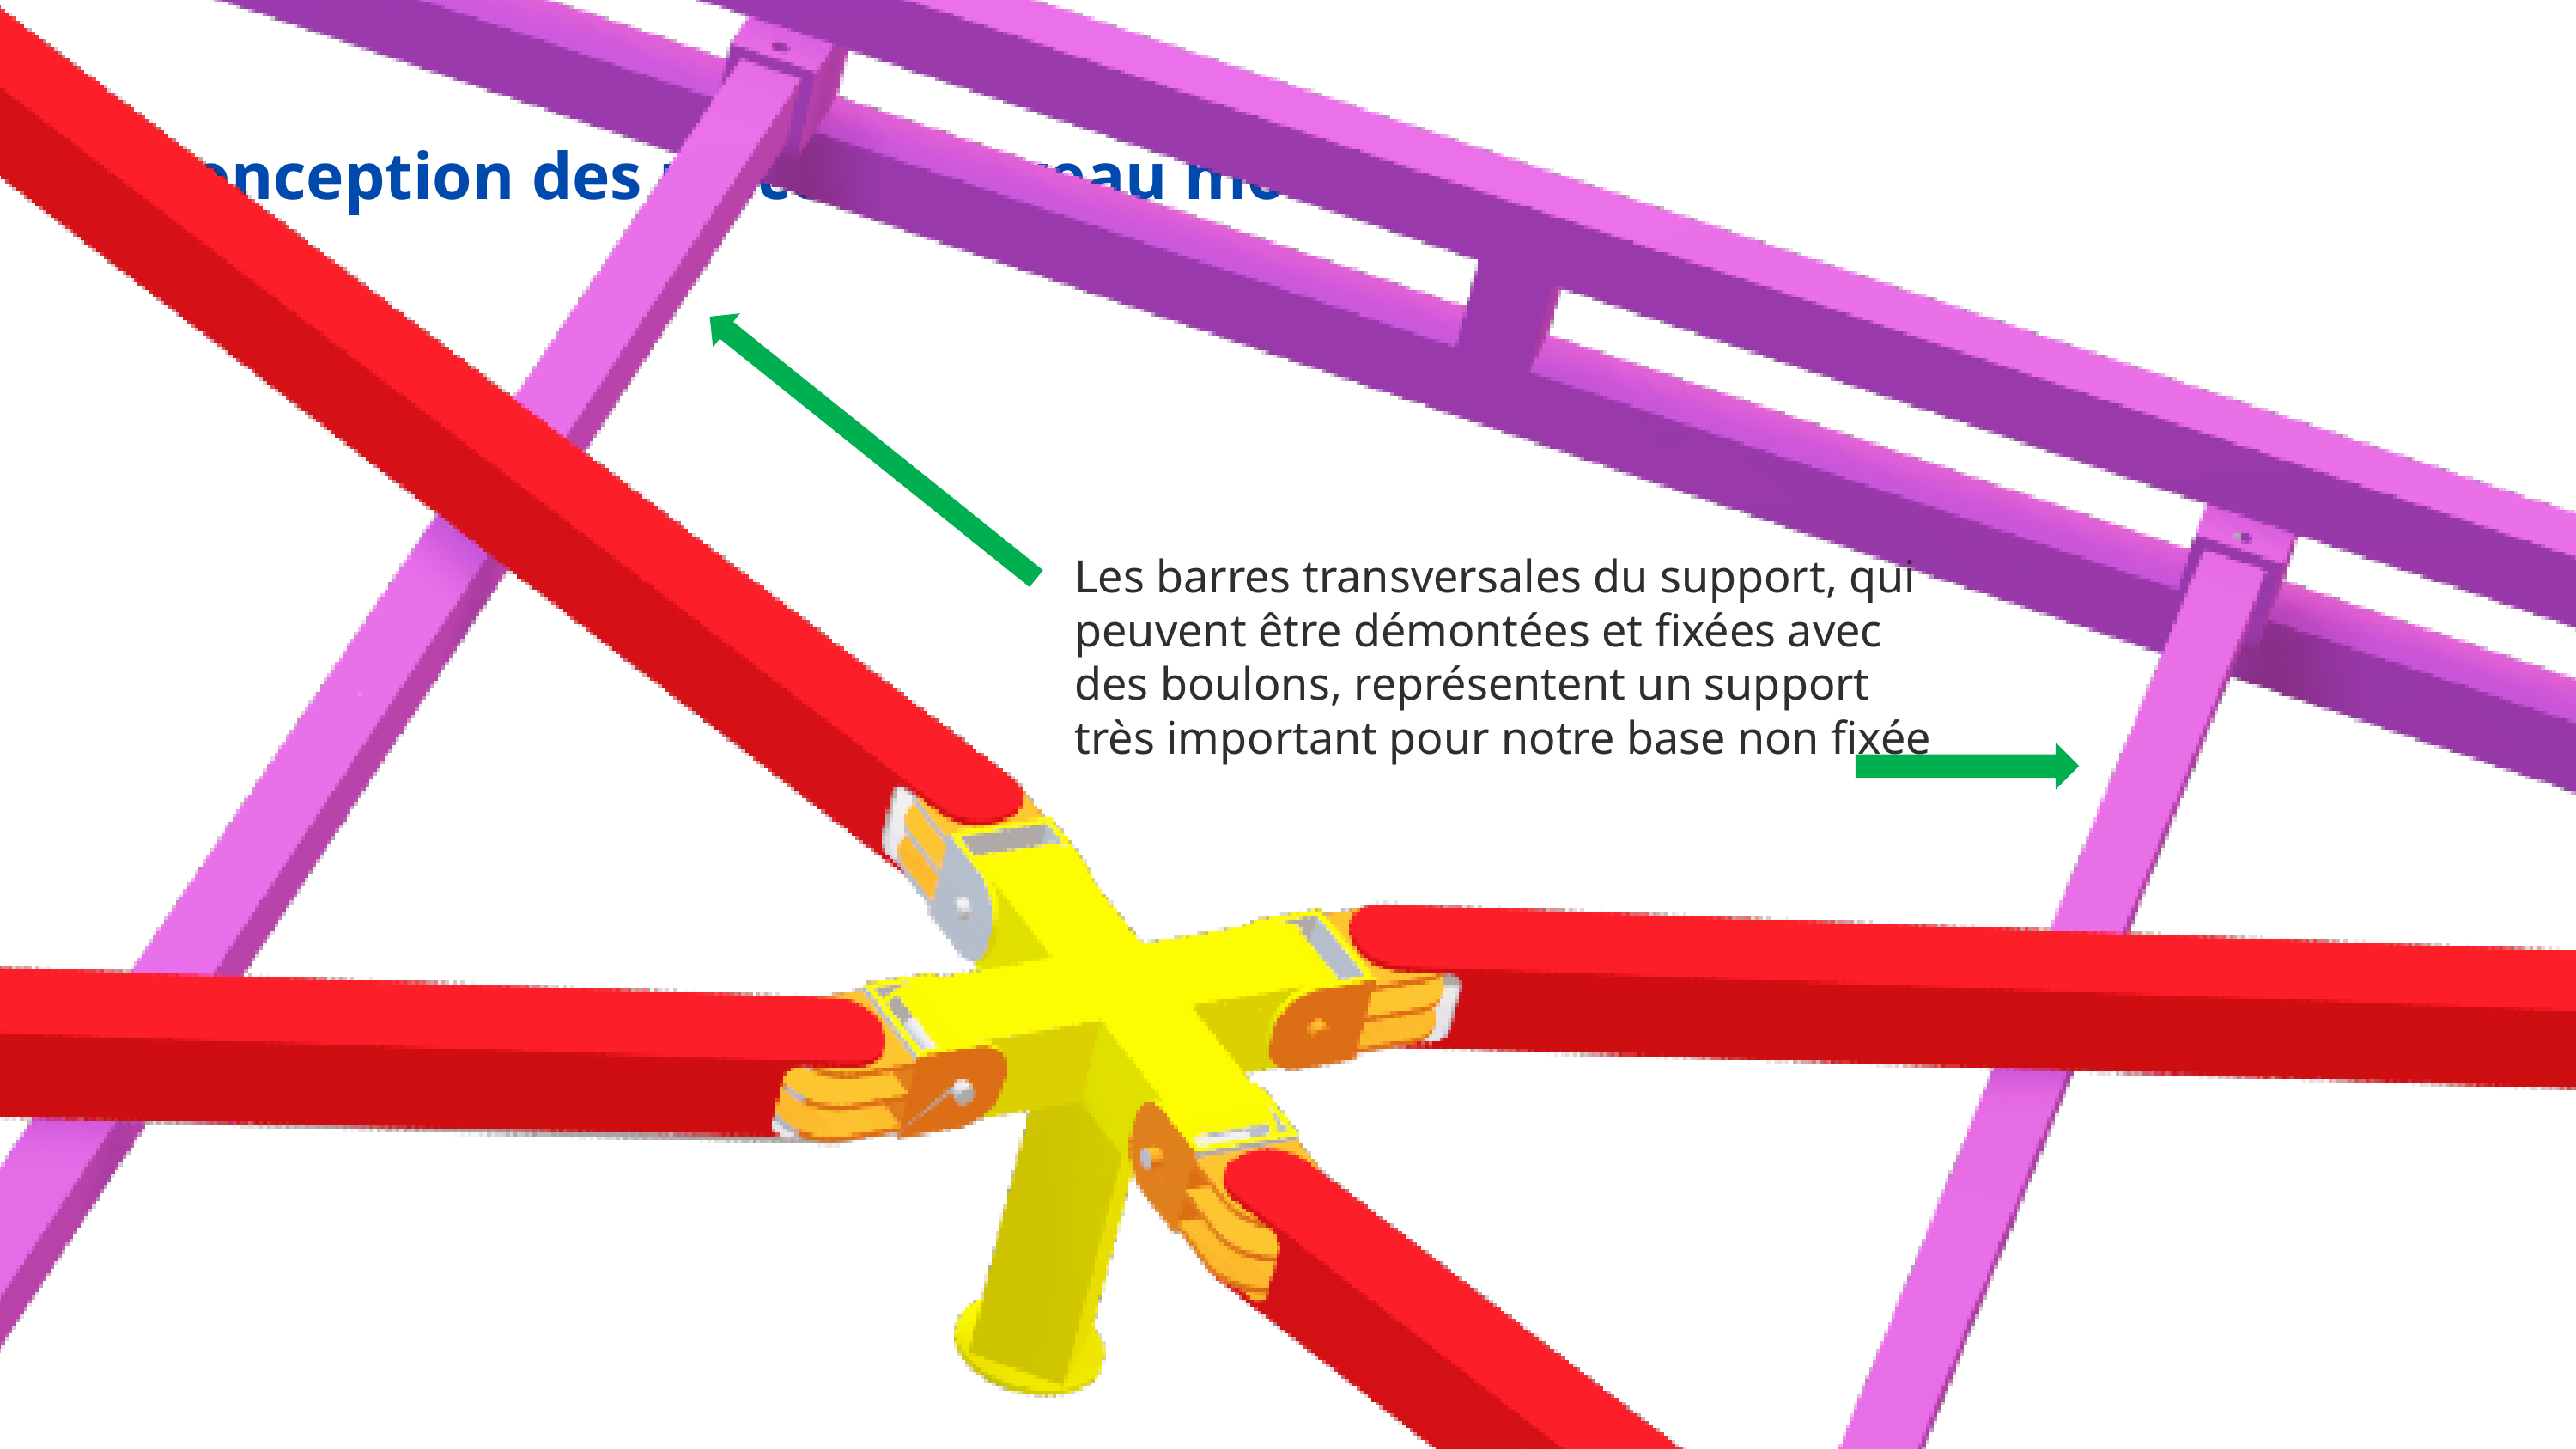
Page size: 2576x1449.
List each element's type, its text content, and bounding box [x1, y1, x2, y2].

text_box [1853, 740, 2081, 791]
text_box Les barres transversales du support, qui peuvent être démontées et fixées avec des boulons, représentent un support très important pour notre base non fixée [1061, 542, 1955, 769]
picture [0, 0, 2576, 1449]
text_box [708, 312, 1045, 589]
